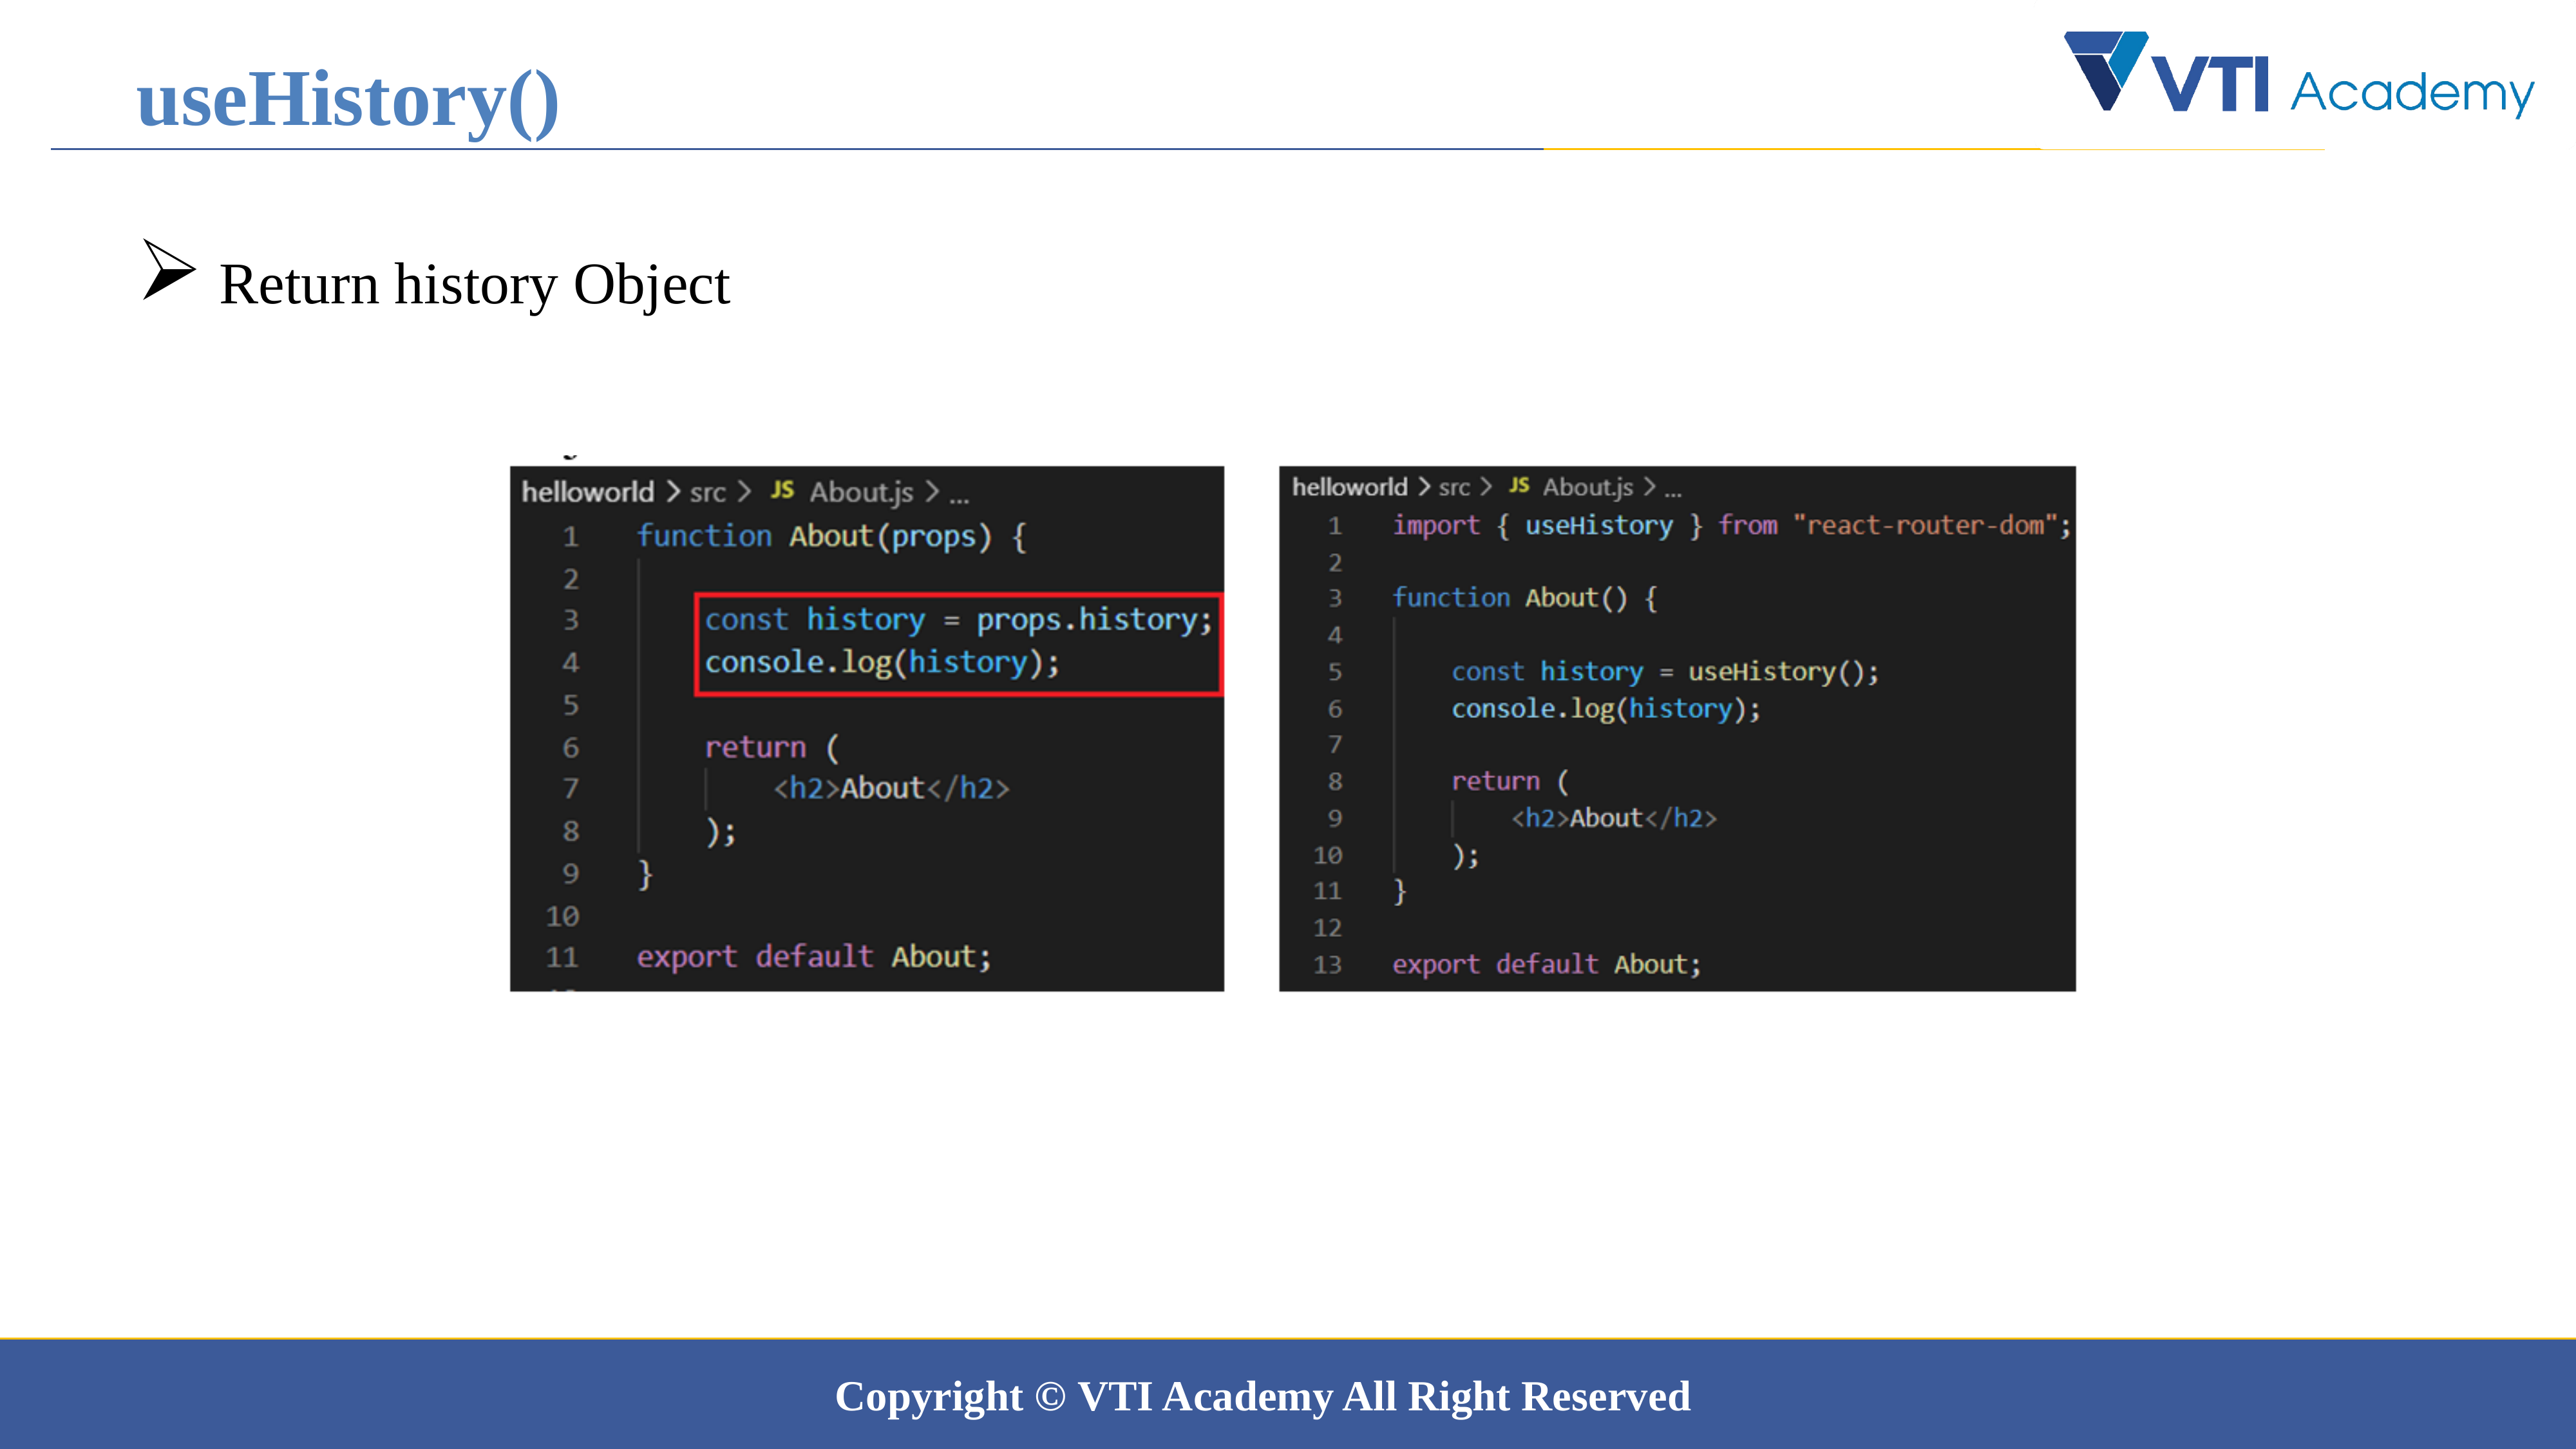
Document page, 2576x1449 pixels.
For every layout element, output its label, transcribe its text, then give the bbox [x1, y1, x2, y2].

picture [2034, 0, 2576, 149]
picture [504, 455, 2081, 997]
text_box Return history Object [126, 240, 1132, 456]
text_box useHistory() [126, 60, 1774, 126]
